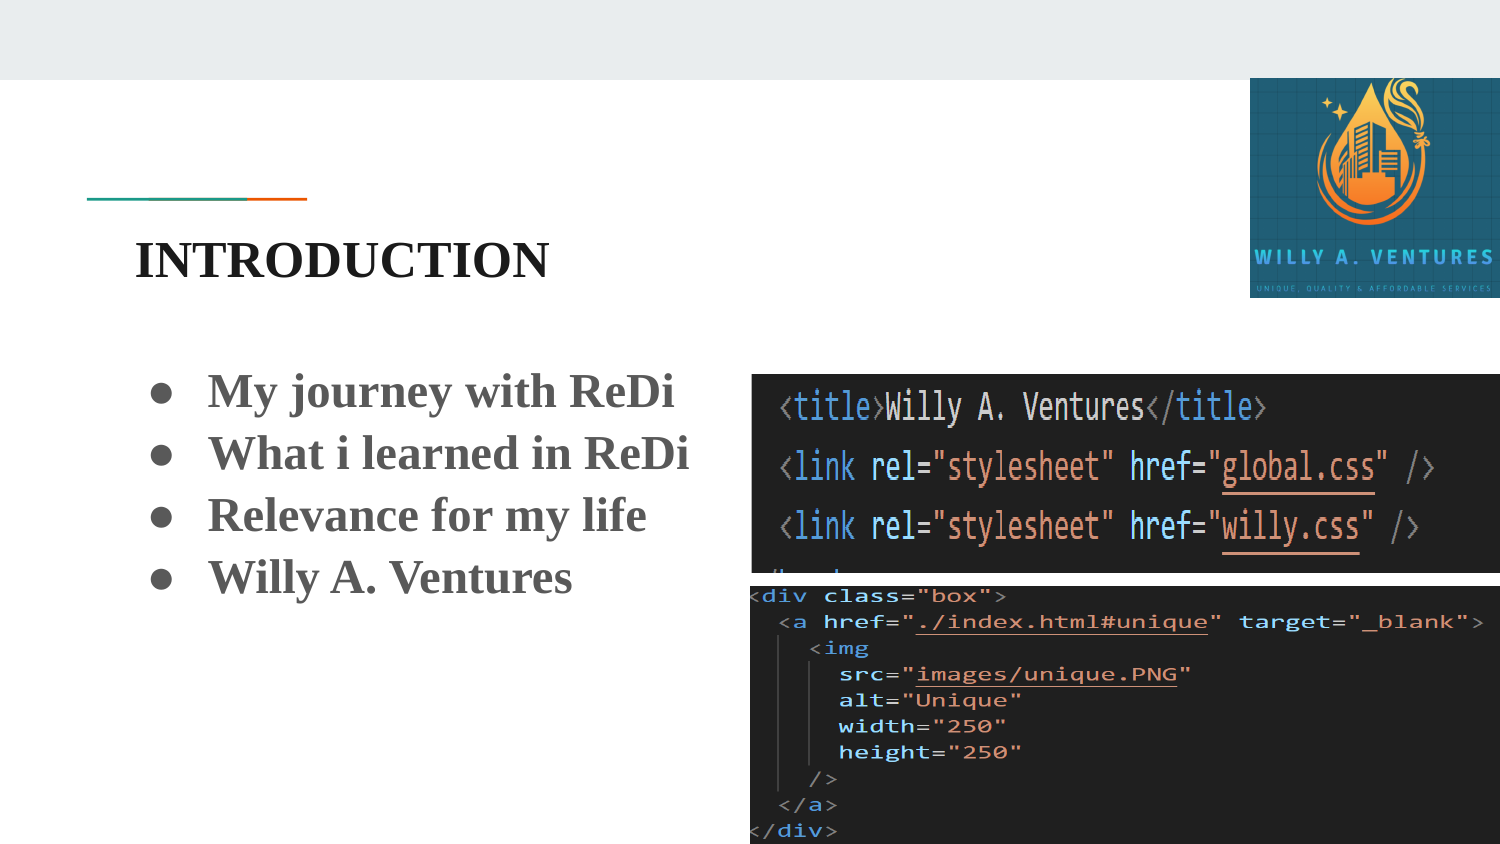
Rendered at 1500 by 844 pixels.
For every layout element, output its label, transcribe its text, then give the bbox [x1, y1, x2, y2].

picture [1249, 78, 1500, 298]
picture [749, 586, 1500, 844]
title INTRODUCTION [119, 216, 1248, 305]
list My journey with ReDi What i learned in ReDi Relevance for my life Willy A. Ventures [119, 341, 739, 712]
picture [751, 373, 1500, 573]
